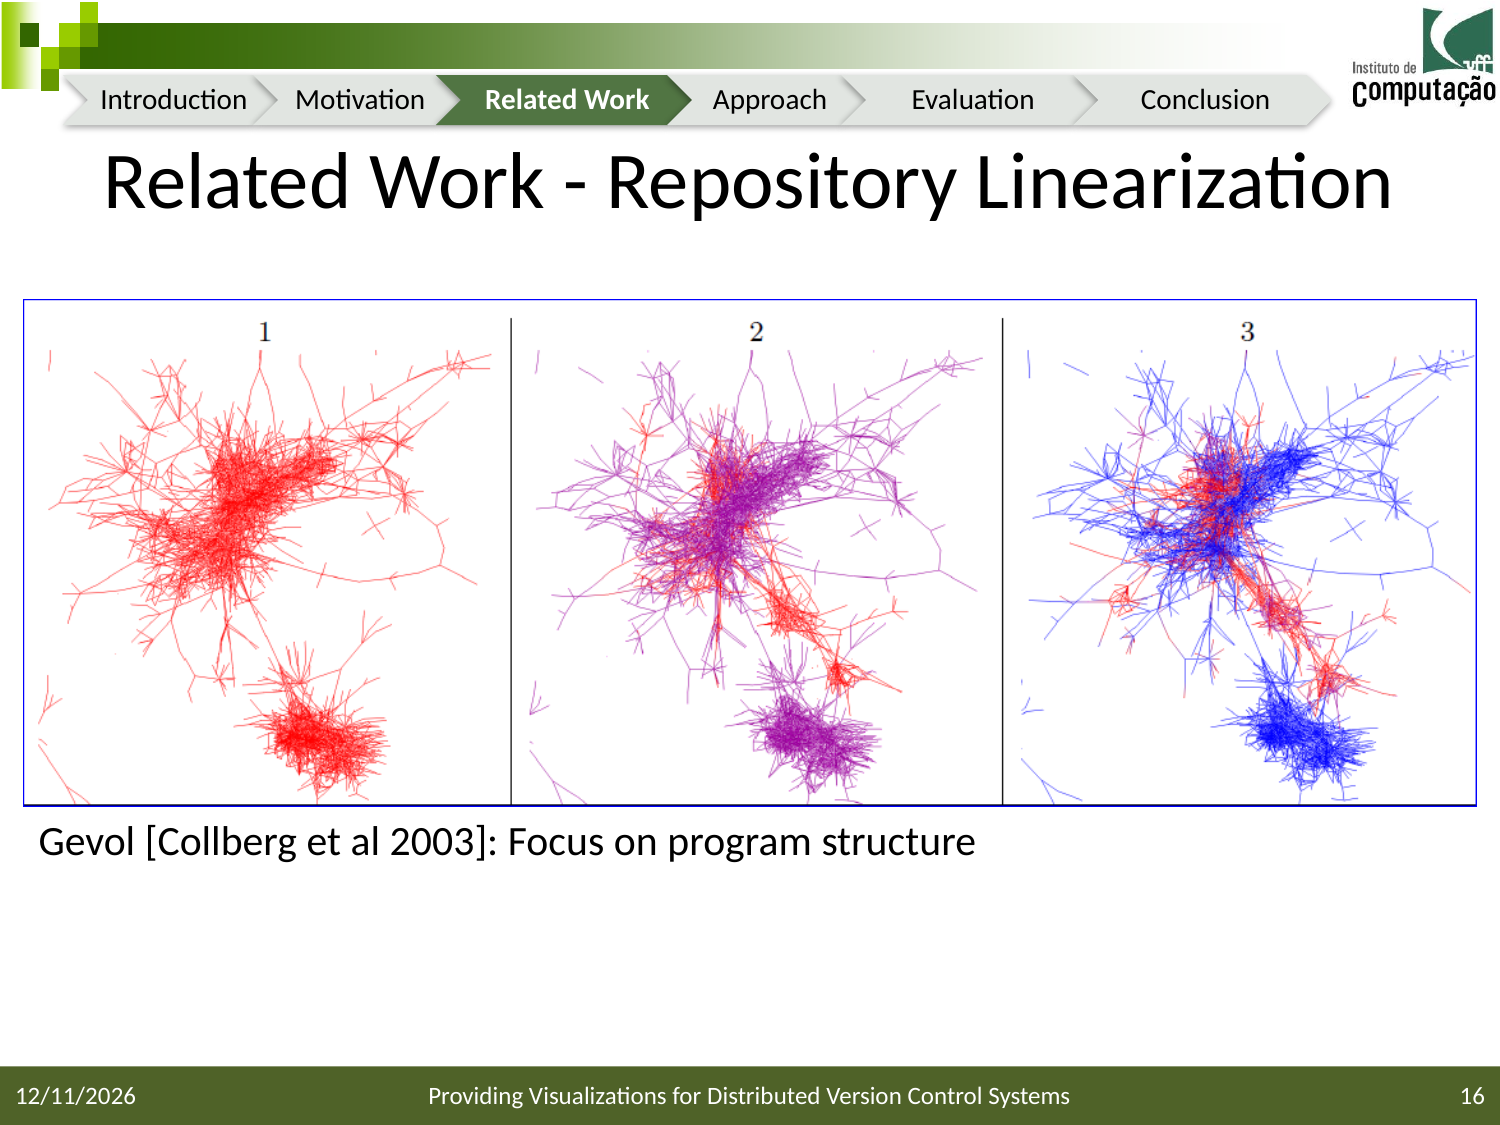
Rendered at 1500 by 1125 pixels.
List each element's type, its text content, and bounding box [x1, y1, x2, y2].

list Gevol [Collberg et al 2003]: Focus on program structure [23, 814, 1477, 879]
footer Providing Visualizations for Distributed Version Control Systems [362, 1065, 1138, 1125]
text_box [62, 74, 1333, 126]
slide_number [0, 1065, 350, 1125]
title Related Work - Repository Linearization [23, 82, 1477, 270]
picture [23, 299, 1477, 807]
slide_number 16 [1149, 1065, 1500, 1125]
